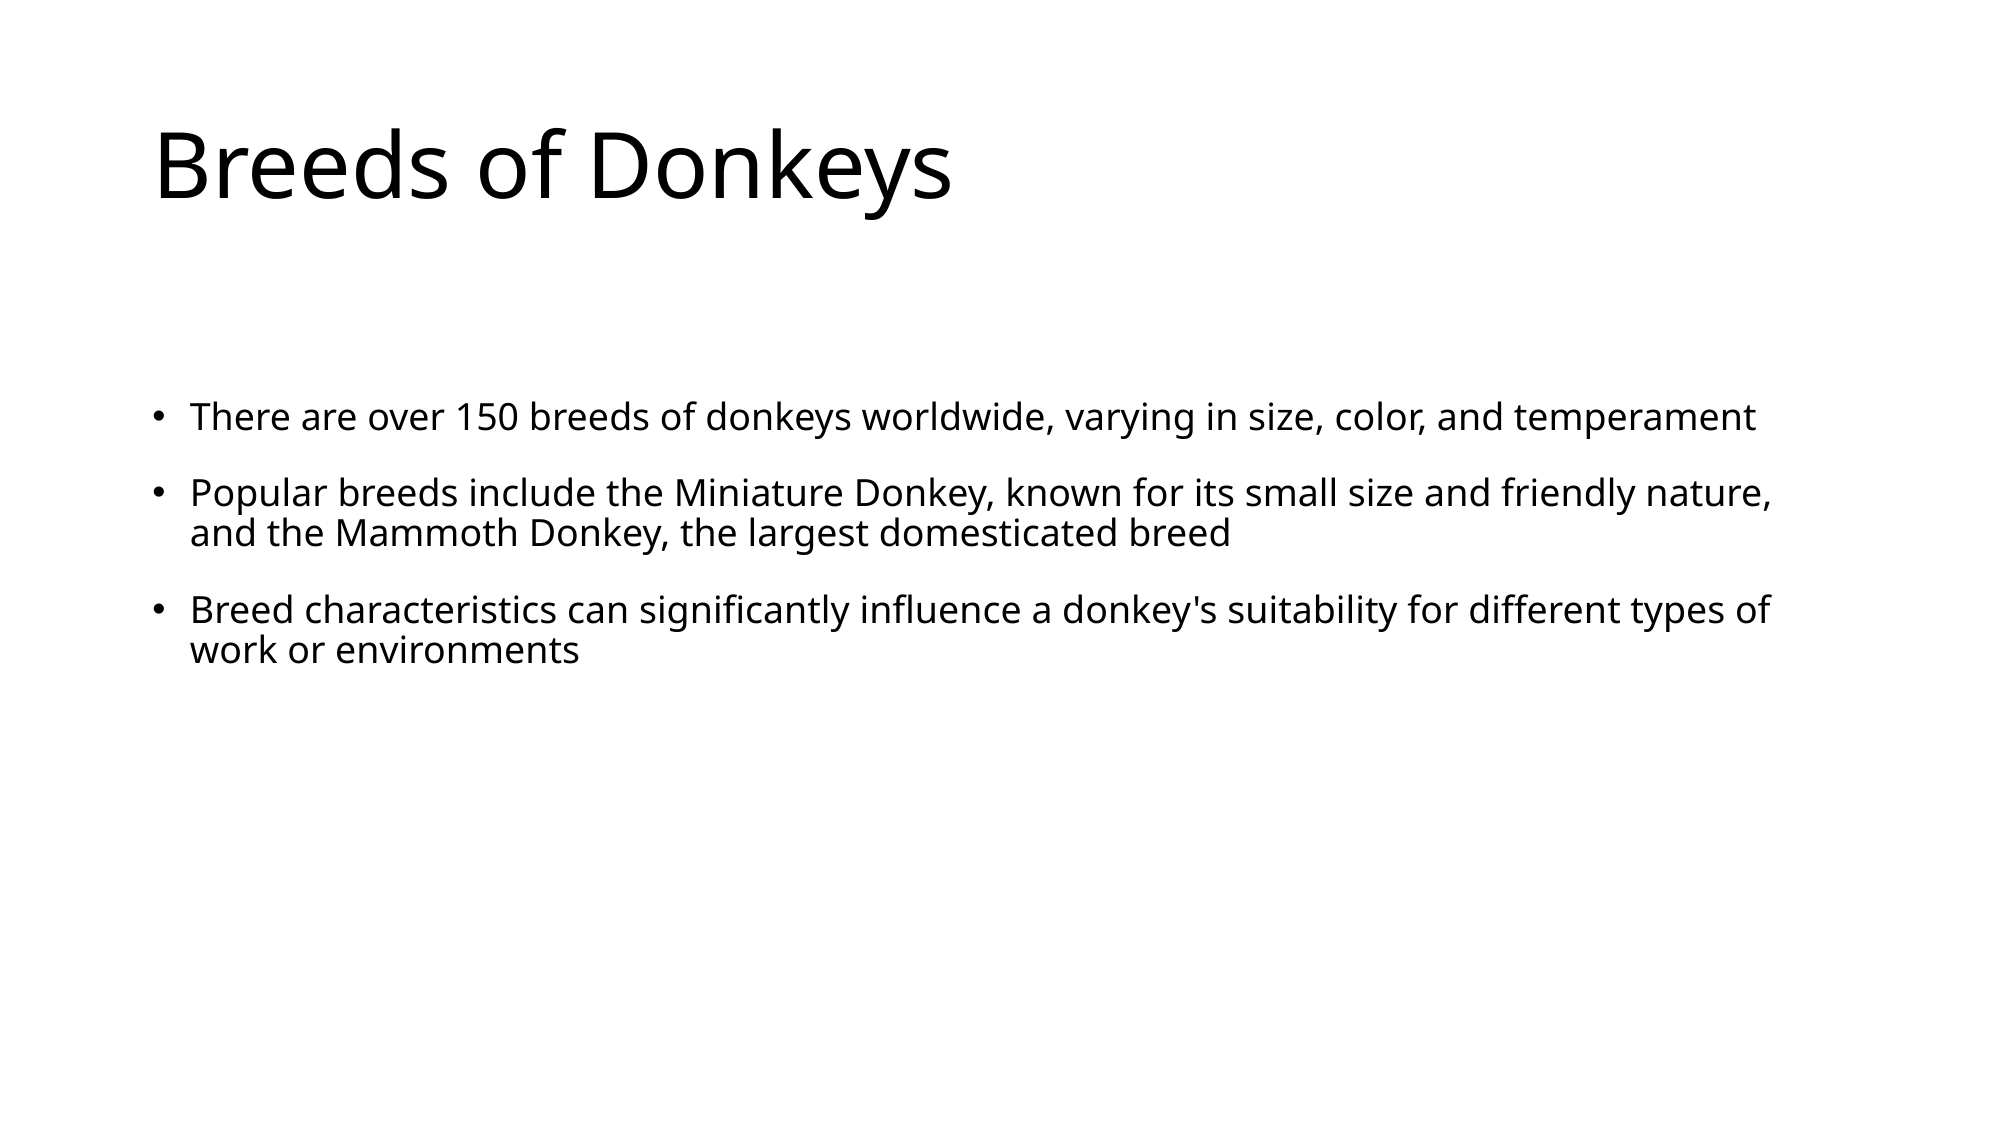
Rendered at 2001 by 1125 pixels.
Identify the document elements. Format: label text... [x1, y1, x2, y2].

list There are over 150 breeds of donkeys worldwide, varying in size, color, and temperament Popular breeds include the Miniature Donkey, known for its small size and friendly nature, and the Mammoth Donkey, the largest domesticated breed Breed characteristics can significantly influence a donkey's suitability for different types of work or environments [137, 299, 1863, 1014]
title Breeds of Donkeys [137, 59, 1863, 278]
